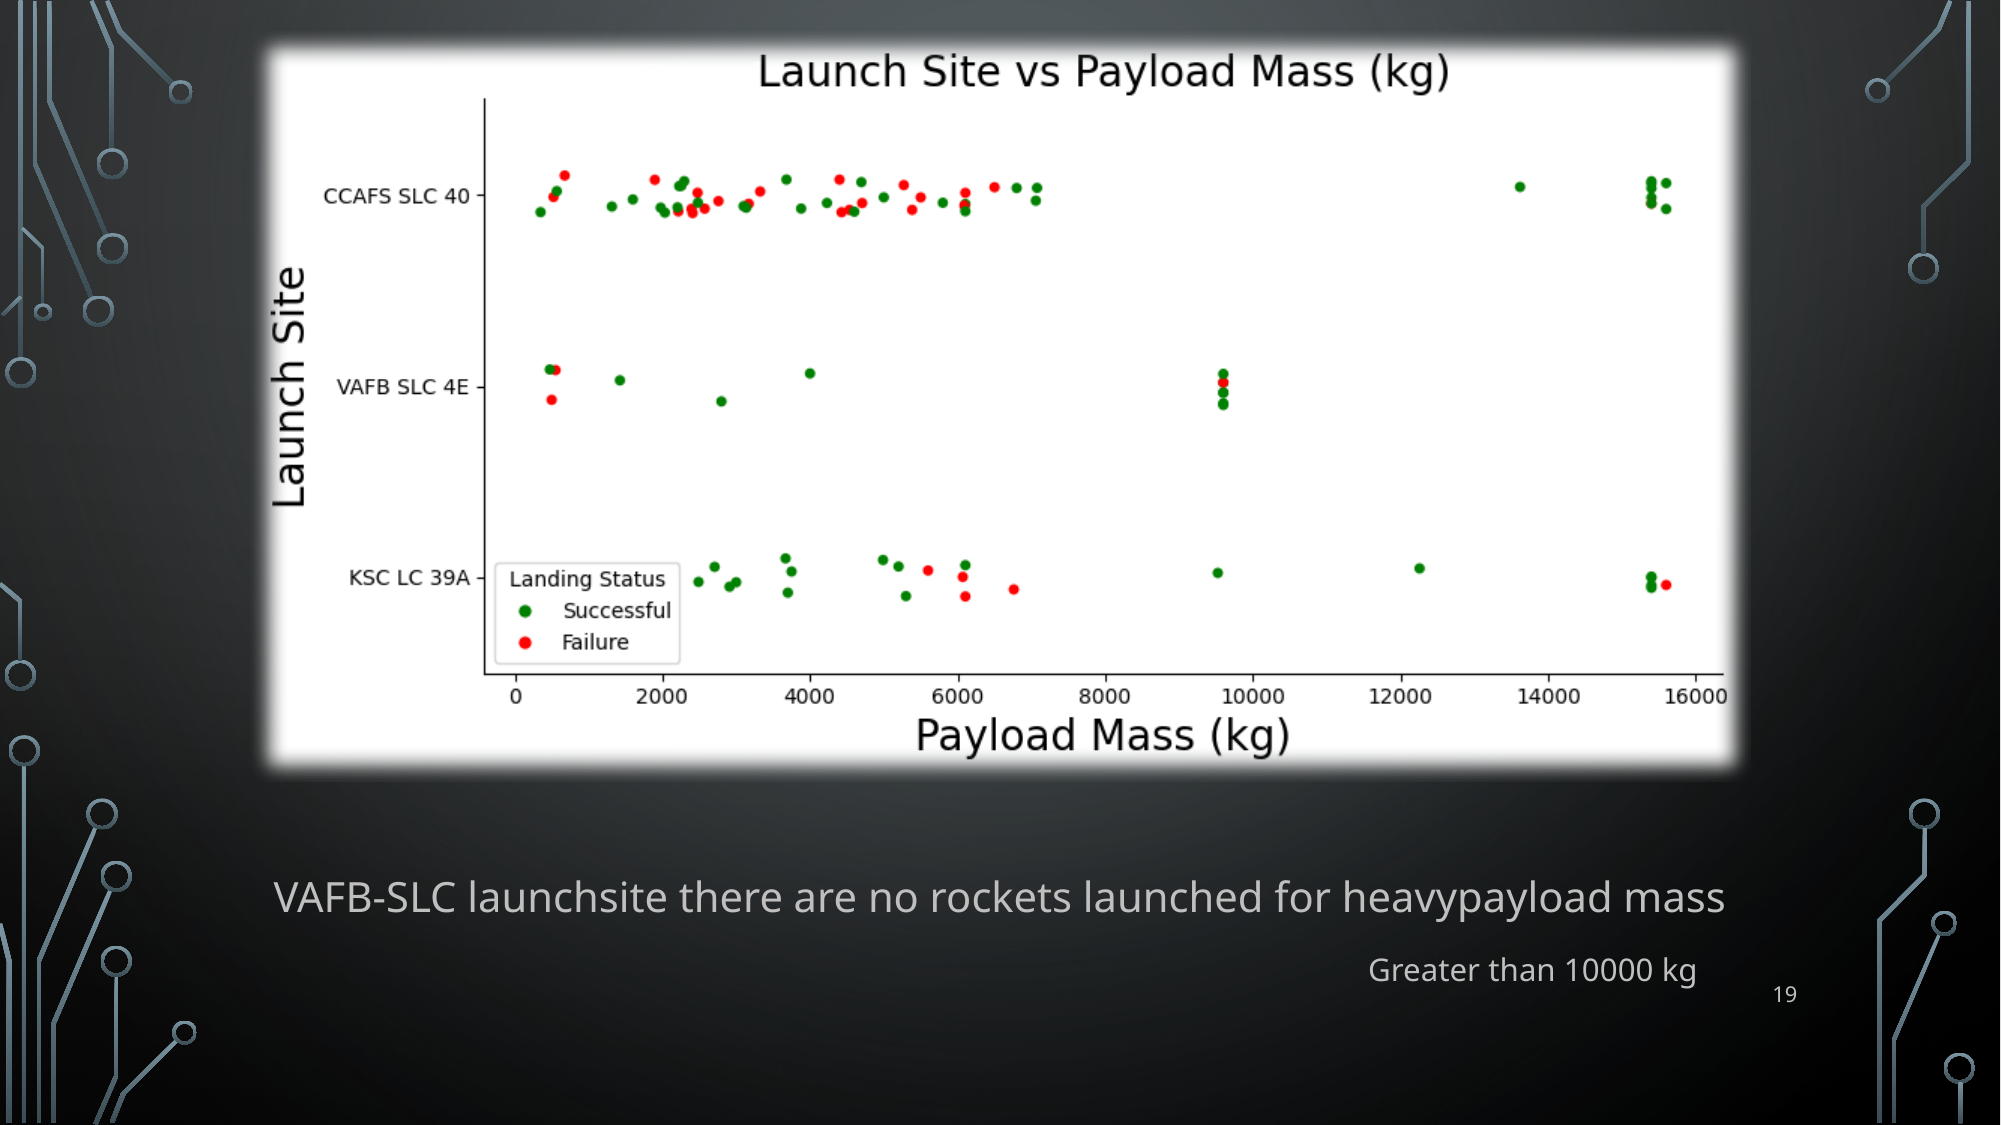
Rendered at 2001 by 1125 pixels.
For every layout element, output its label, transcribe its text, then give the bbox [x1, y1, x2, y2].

picture [250, 31, 1751, 782]
text_box Payload vs. Launch Site [0, 0, 2000, 179]
list VAFB-SLC launchsite there are no rockets launched for heavypayload mass Greater than 10000 kg [0, 733, 2000, 1125]
